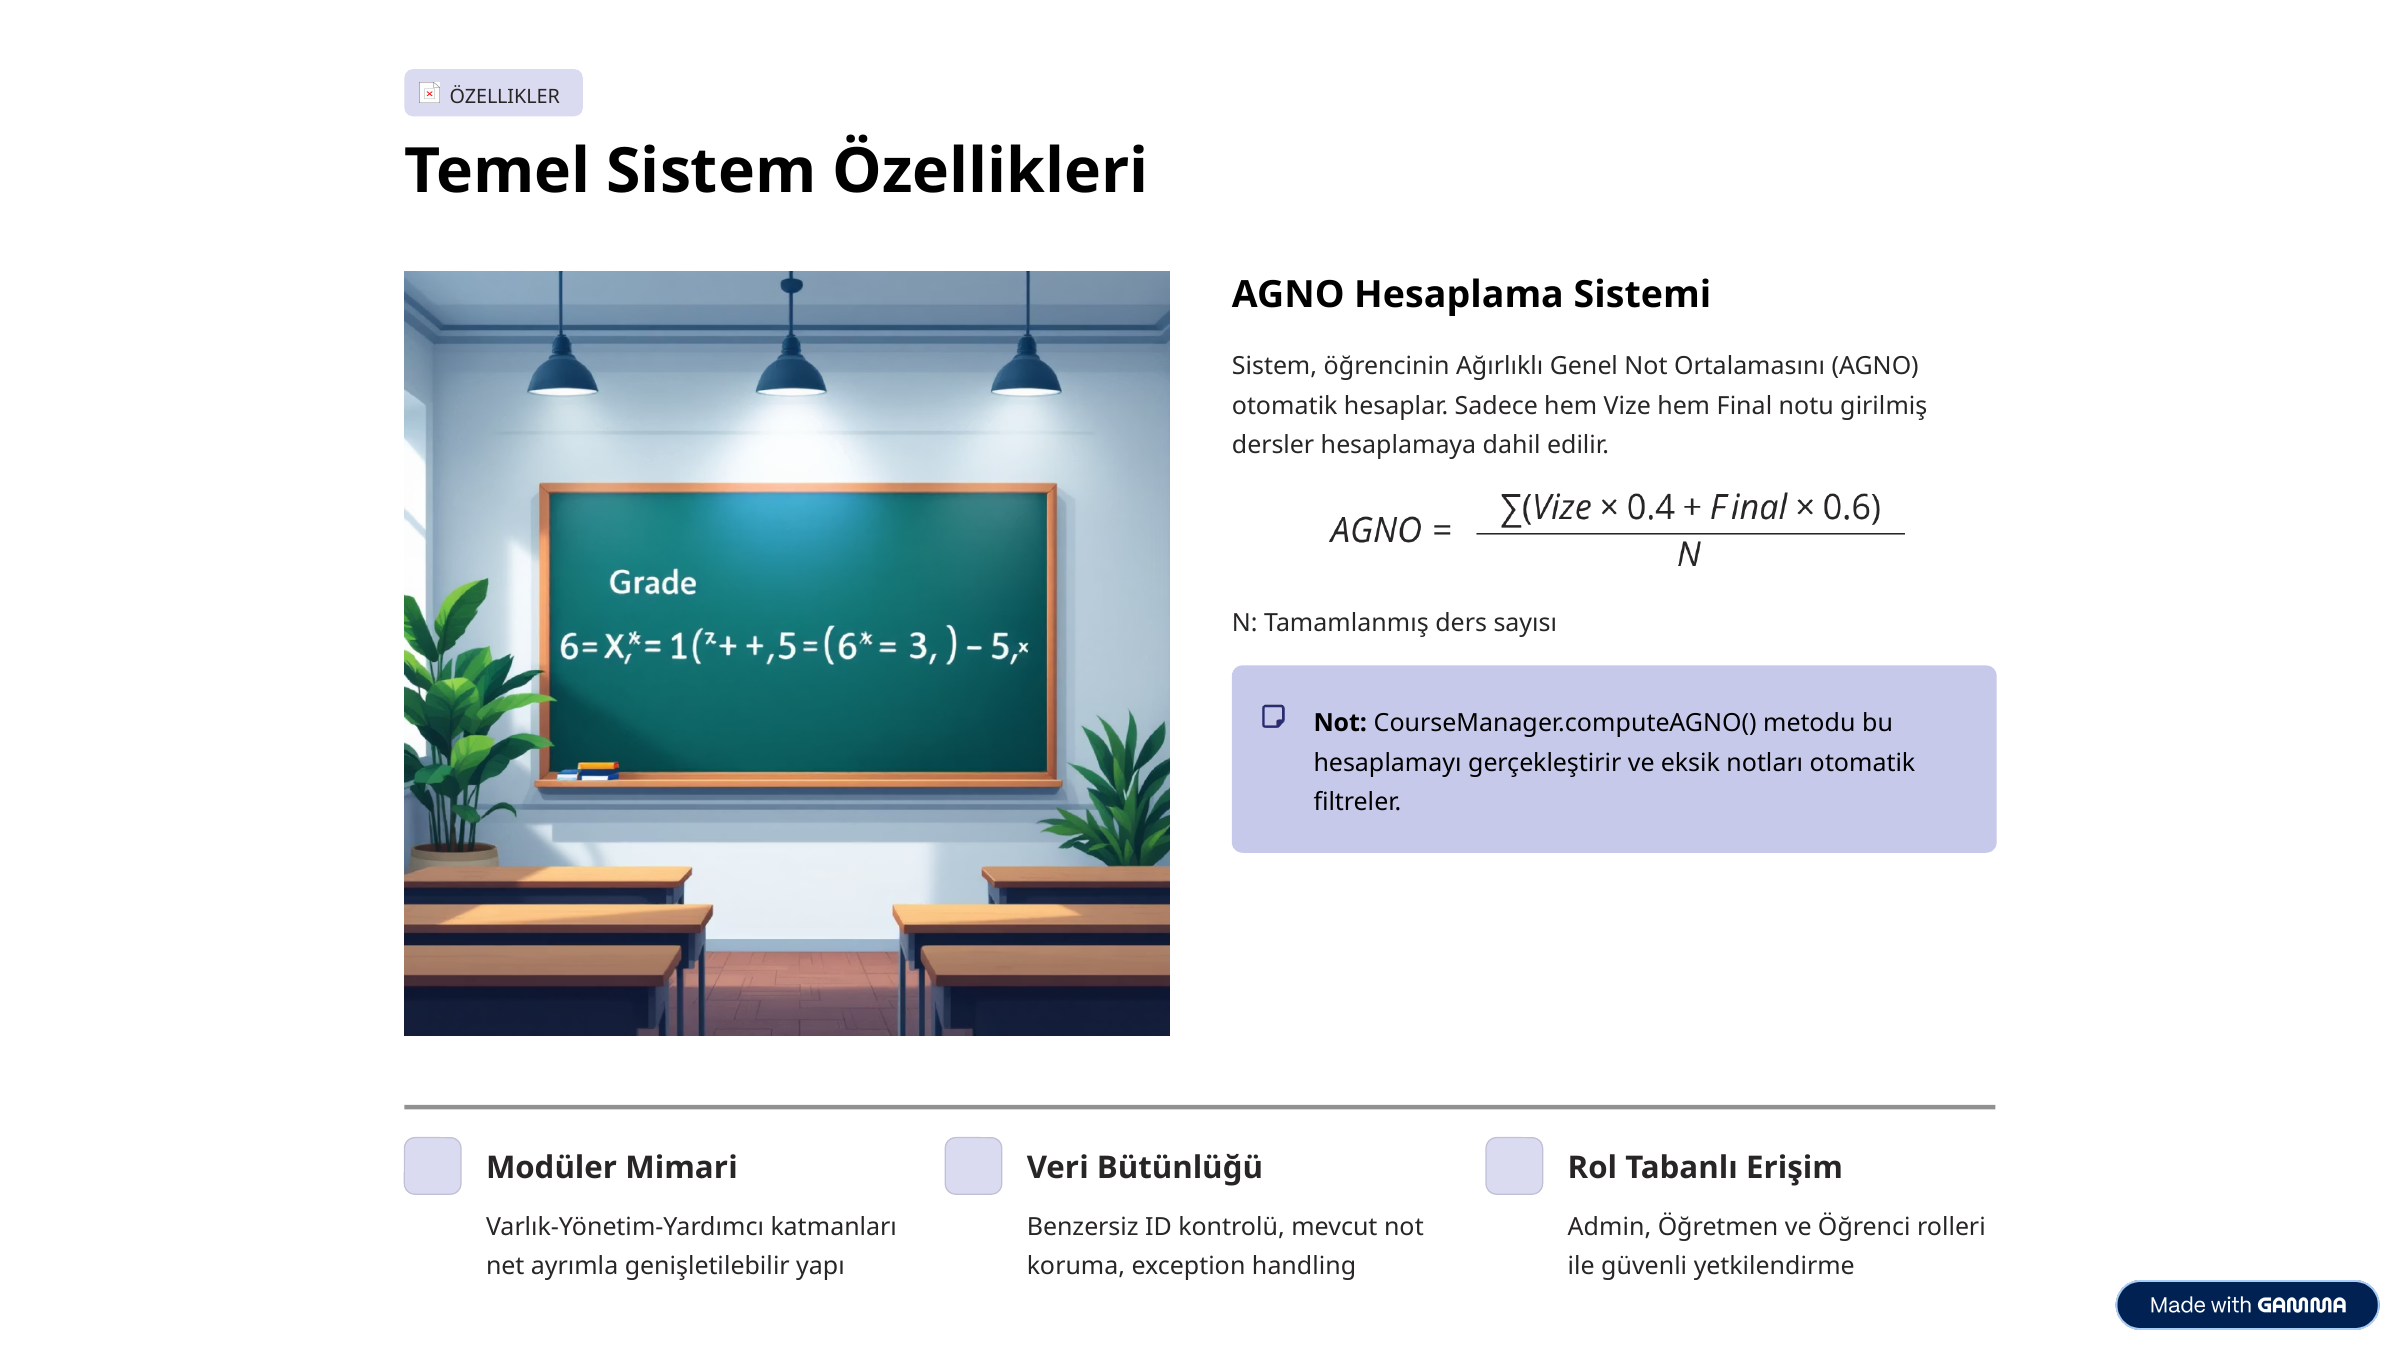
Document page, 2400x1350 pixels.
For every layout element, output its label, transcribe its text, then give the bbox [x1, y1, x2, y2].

text_box AGNO Hesaplama Sistemi [1231, 267, 1705, 316]
text_box [1231, 665, 1997, 853]
text_box Benzersiz ID kontrolü, mevcut not koruma, exception handling [1026, 1200, 1455, 1282]
text_box Not: CourseManager.computeAGNO() metodu bu hesaplamayı gerçekleştirir ve eksik notları otomatik filtreler. [1313, 696, 1972, 818]
text_box [404, 1104, 1996, 1110]
text_box Temel Sistem Özellikleri [404, 126, 1137, 206]
text_box Modüler Mimari [486, 1146, 801, 1186]
text_box Veri Bütünlüğü [1026, 1146, 1342, 1186]
text_box [404, 1137, 461, 1195]
text_box N: Tamamlanmış ders sayısı [1231, 596, 1997, 638]
text_box [1486, 1137, 1543, 1195]
text_box [404, 69, 583, 117]
picture [2106, 1271, 2389, 1339]
picture [1231, 492, 1997, 566]
text_box [945, 1137, 1002, 1195]
text_box ÖZELLIKLER [449, 76, 568, 109]
text_box Rol Tabanlı Erişim [1567, 1146, 1883, 1186]
picture [404, 271, 1170, 1036]
picture [1256, 703, 1289, 729]
picture [419, 82, 440, 103]
text_box Varlık-Yönetim-Yardımcı katmanları net ayrımla genişletilebilir yapı [486, 1200, 914, 1282]
text_box Admin, Öğretmen ve Öğrenci rolleri ile güvenli yetkilendirme [1567, 1200, 1996, 1282]
text_box Sistem, öğrencinin Ağırlıklı Genel Not Ortalamasını (AGNO) otomatik hesaplar. Sadece hem Vize hem Final notu girilmiş dersler hesaplamaya dahil edilir. [1231, 340, 1997, 461]
